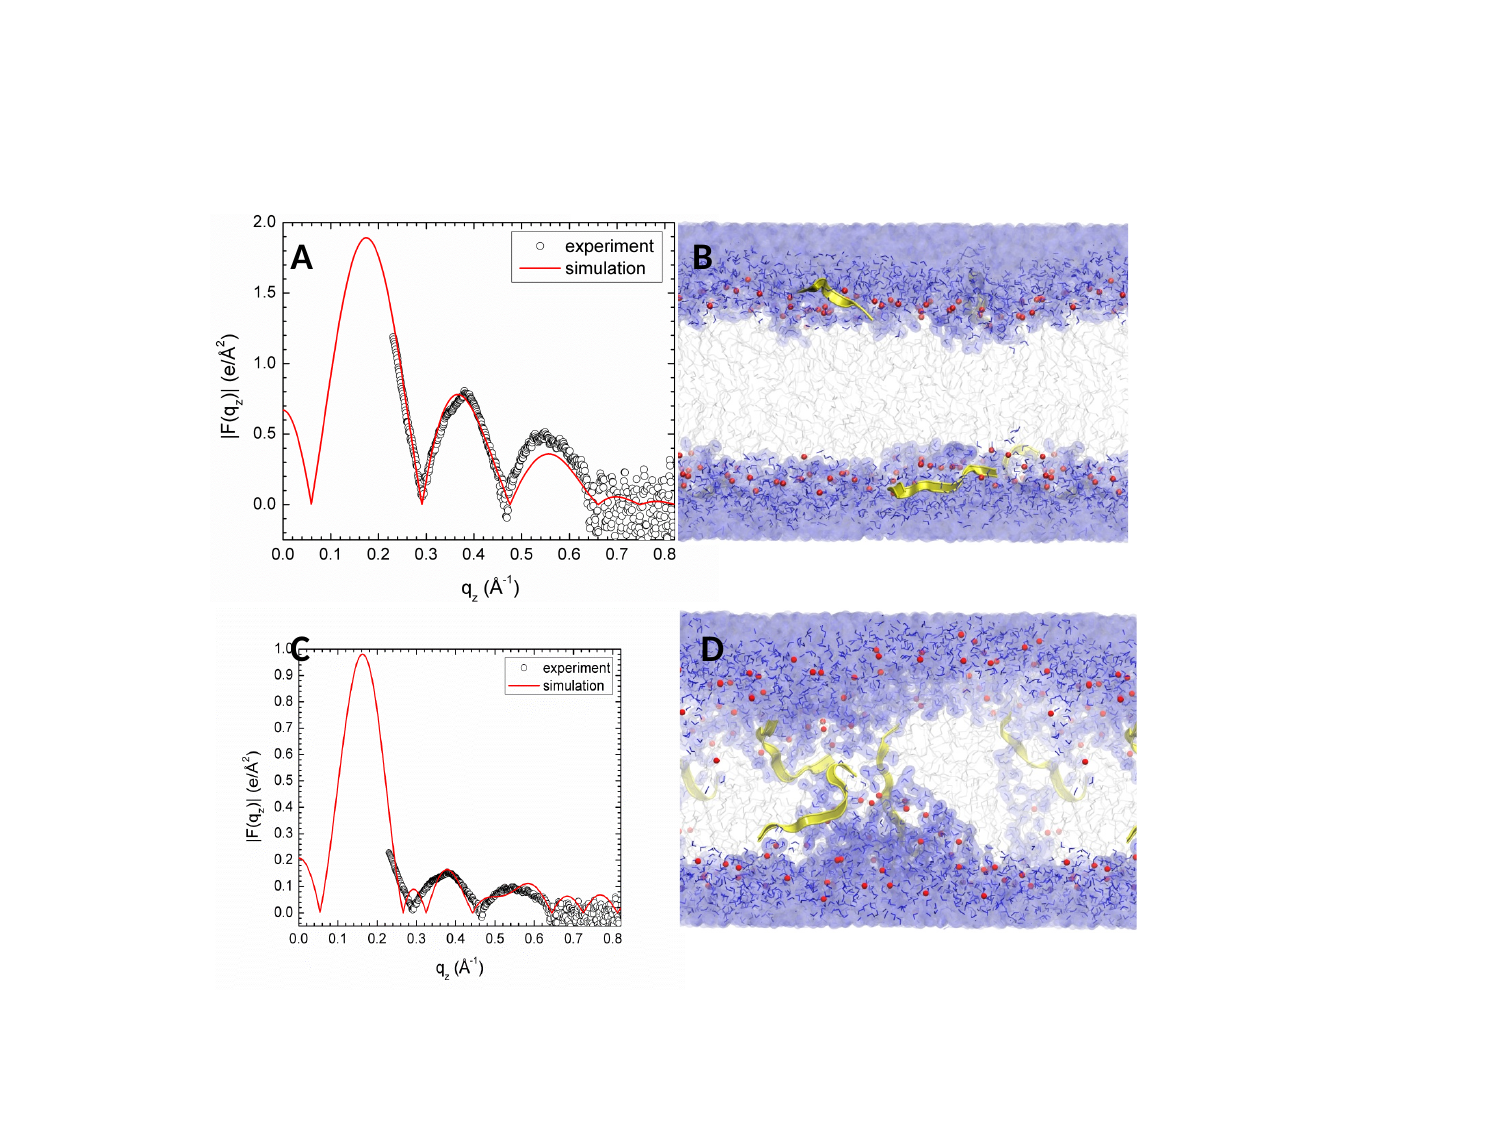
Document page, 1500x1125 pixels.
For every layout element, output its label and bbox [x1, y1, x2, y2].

text_box [210, 171, 1162, 990]
